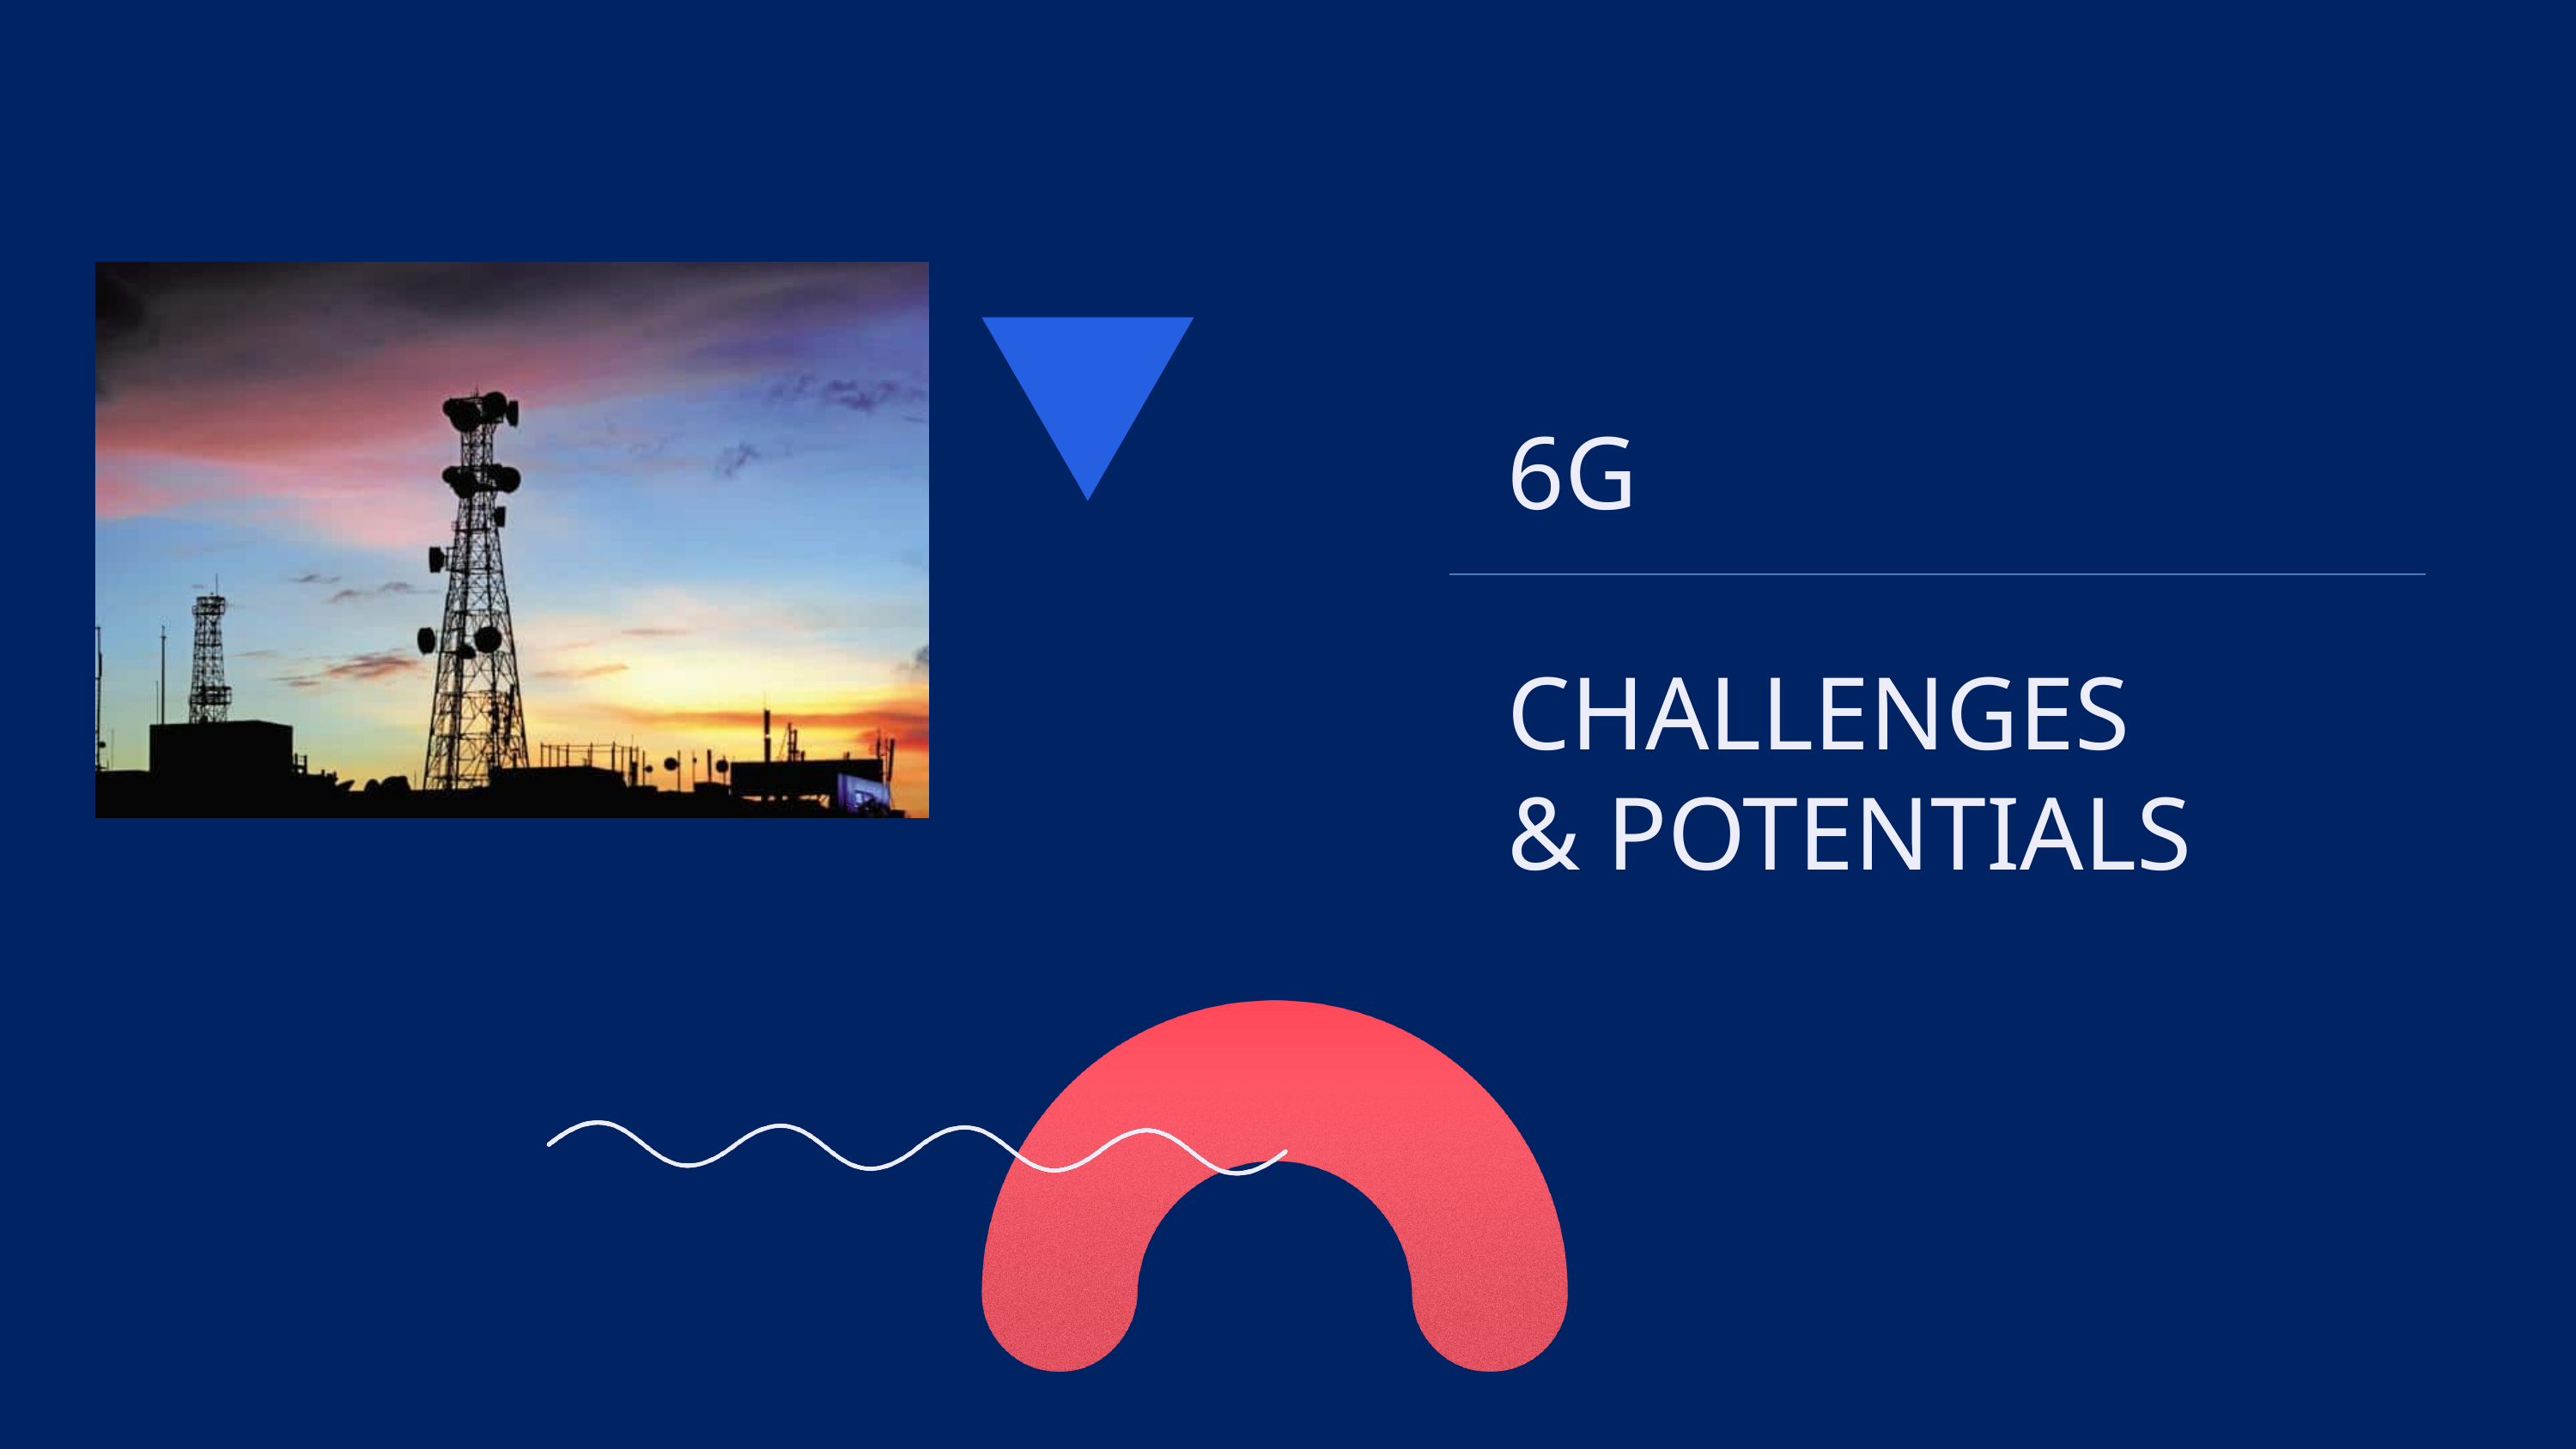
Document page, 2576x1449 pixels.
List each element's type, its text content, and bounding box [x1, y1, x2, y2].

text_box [981, 317, 1194, 501]
text_box [546, 1104, 1288, 1186]
text_box 6G CHALLENGES & POTENTIALS [1507, 582, 2367, 890]
text_box [981, 1000, 1569, 1372]
text_box 6G CHALLENGES & POTENTIALS [1507, 409, 2367, 573]
picture [94, 262, 929, 818]
